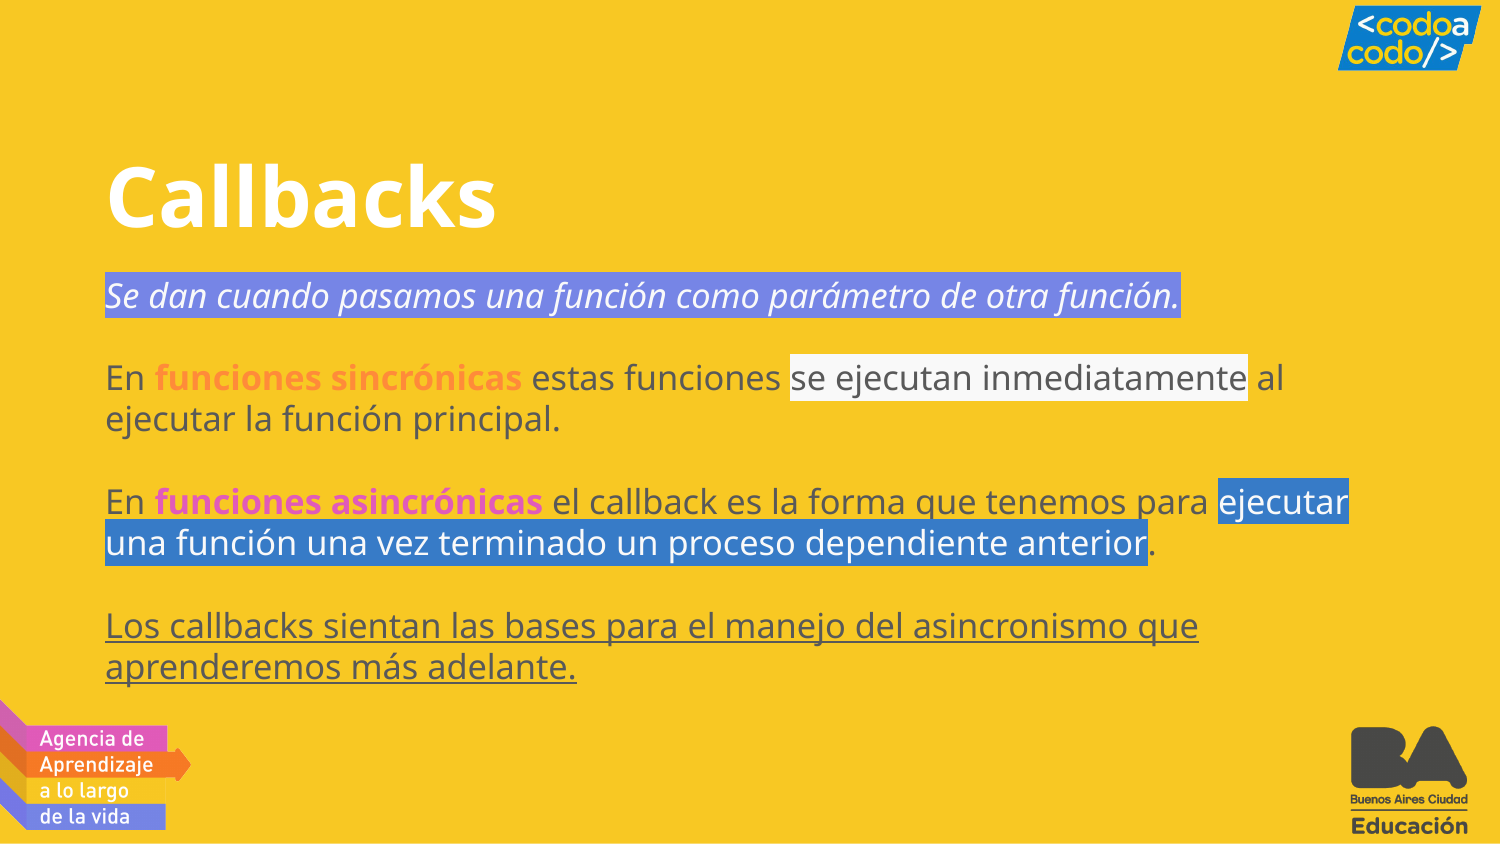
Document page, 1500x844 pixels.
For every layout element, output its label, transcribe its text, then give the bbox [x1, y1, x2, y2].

picture [0, 699, 191, 830]
subtitle Se dan cuando pasamos una función como parámetro de otra función. En funciones sincrónicas estas funciones se ejecutan inmediatamente al ejecutar la función principal. En funciones asincrónicas el callback es la forma que tenemos para ejecutar una función una vez terminado un proceso dependiente anterior. Los callbacks sientan las bases para el manejo del asincronismo que aprenderemos más adelante. [90, 258, 1410, 705]
picture [1410, 5, 1482, 71]
picture [1297, 668, 1500, 844]
title Callbacks [90, 1, 1410, 258]
